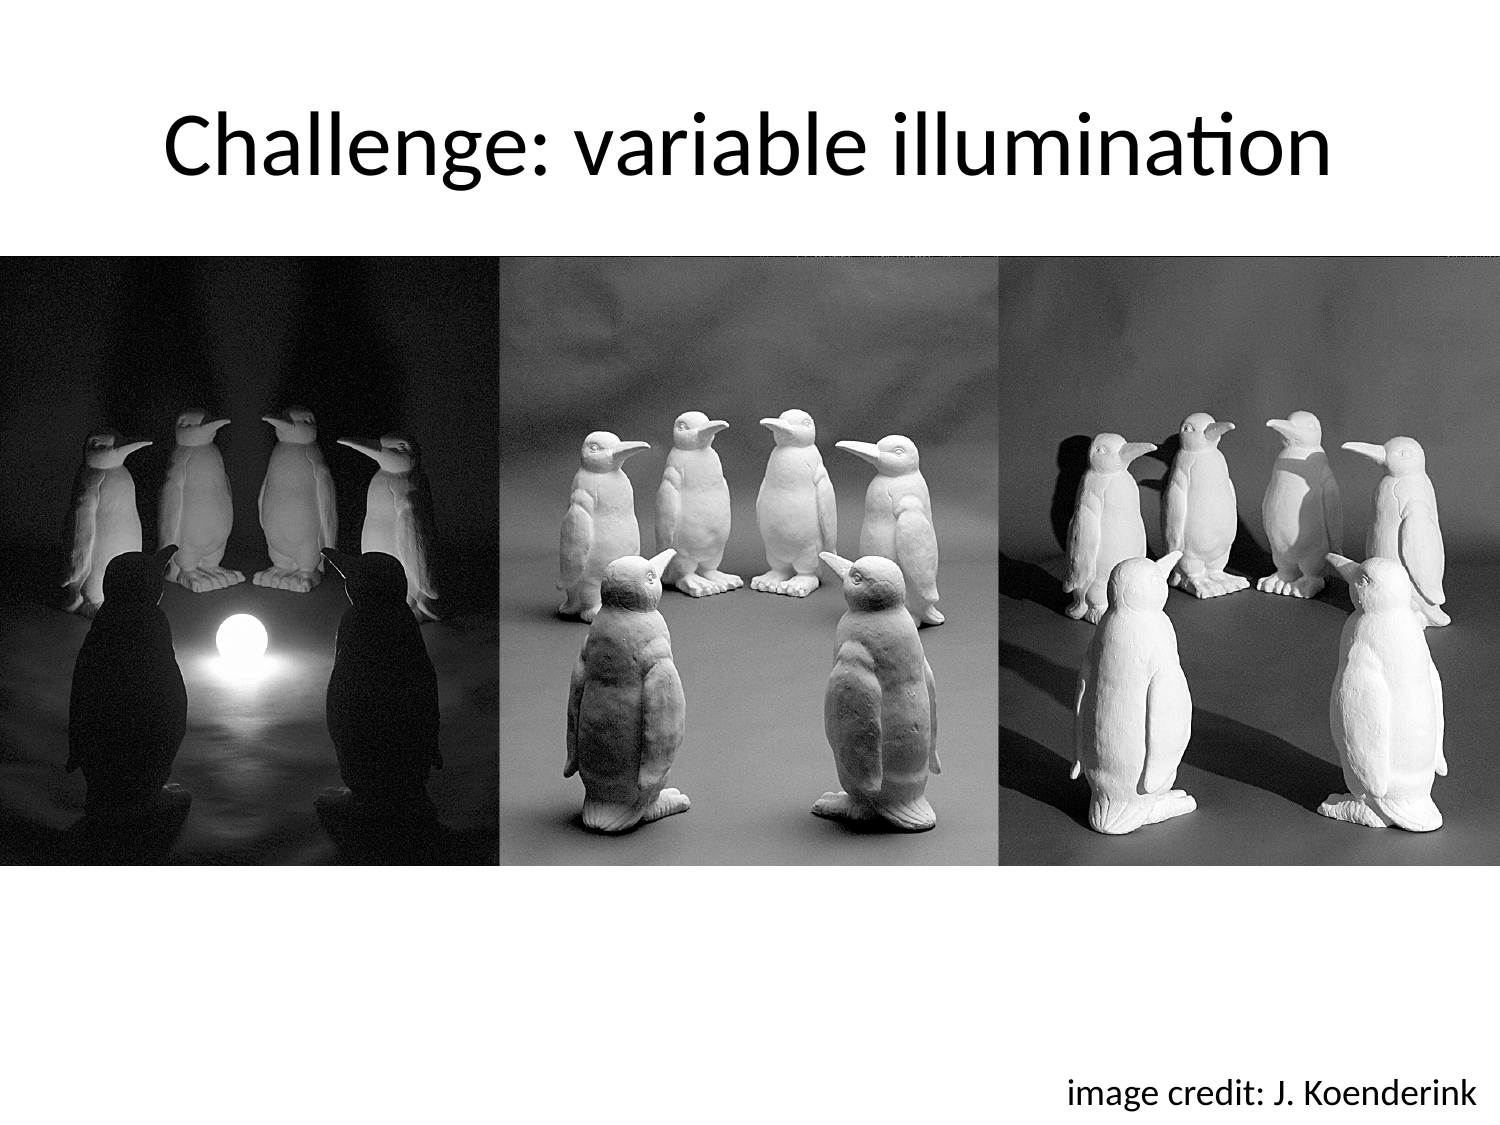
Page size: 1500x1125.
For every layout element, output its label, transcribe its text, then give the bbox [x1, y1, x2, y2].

text_box image credit: J. Koenderink [1052, 1060, 1493, 1121]
title Challenge: variable illumination [75, 45, 1425, 233]
picture [0, 255, 1500, 866]
